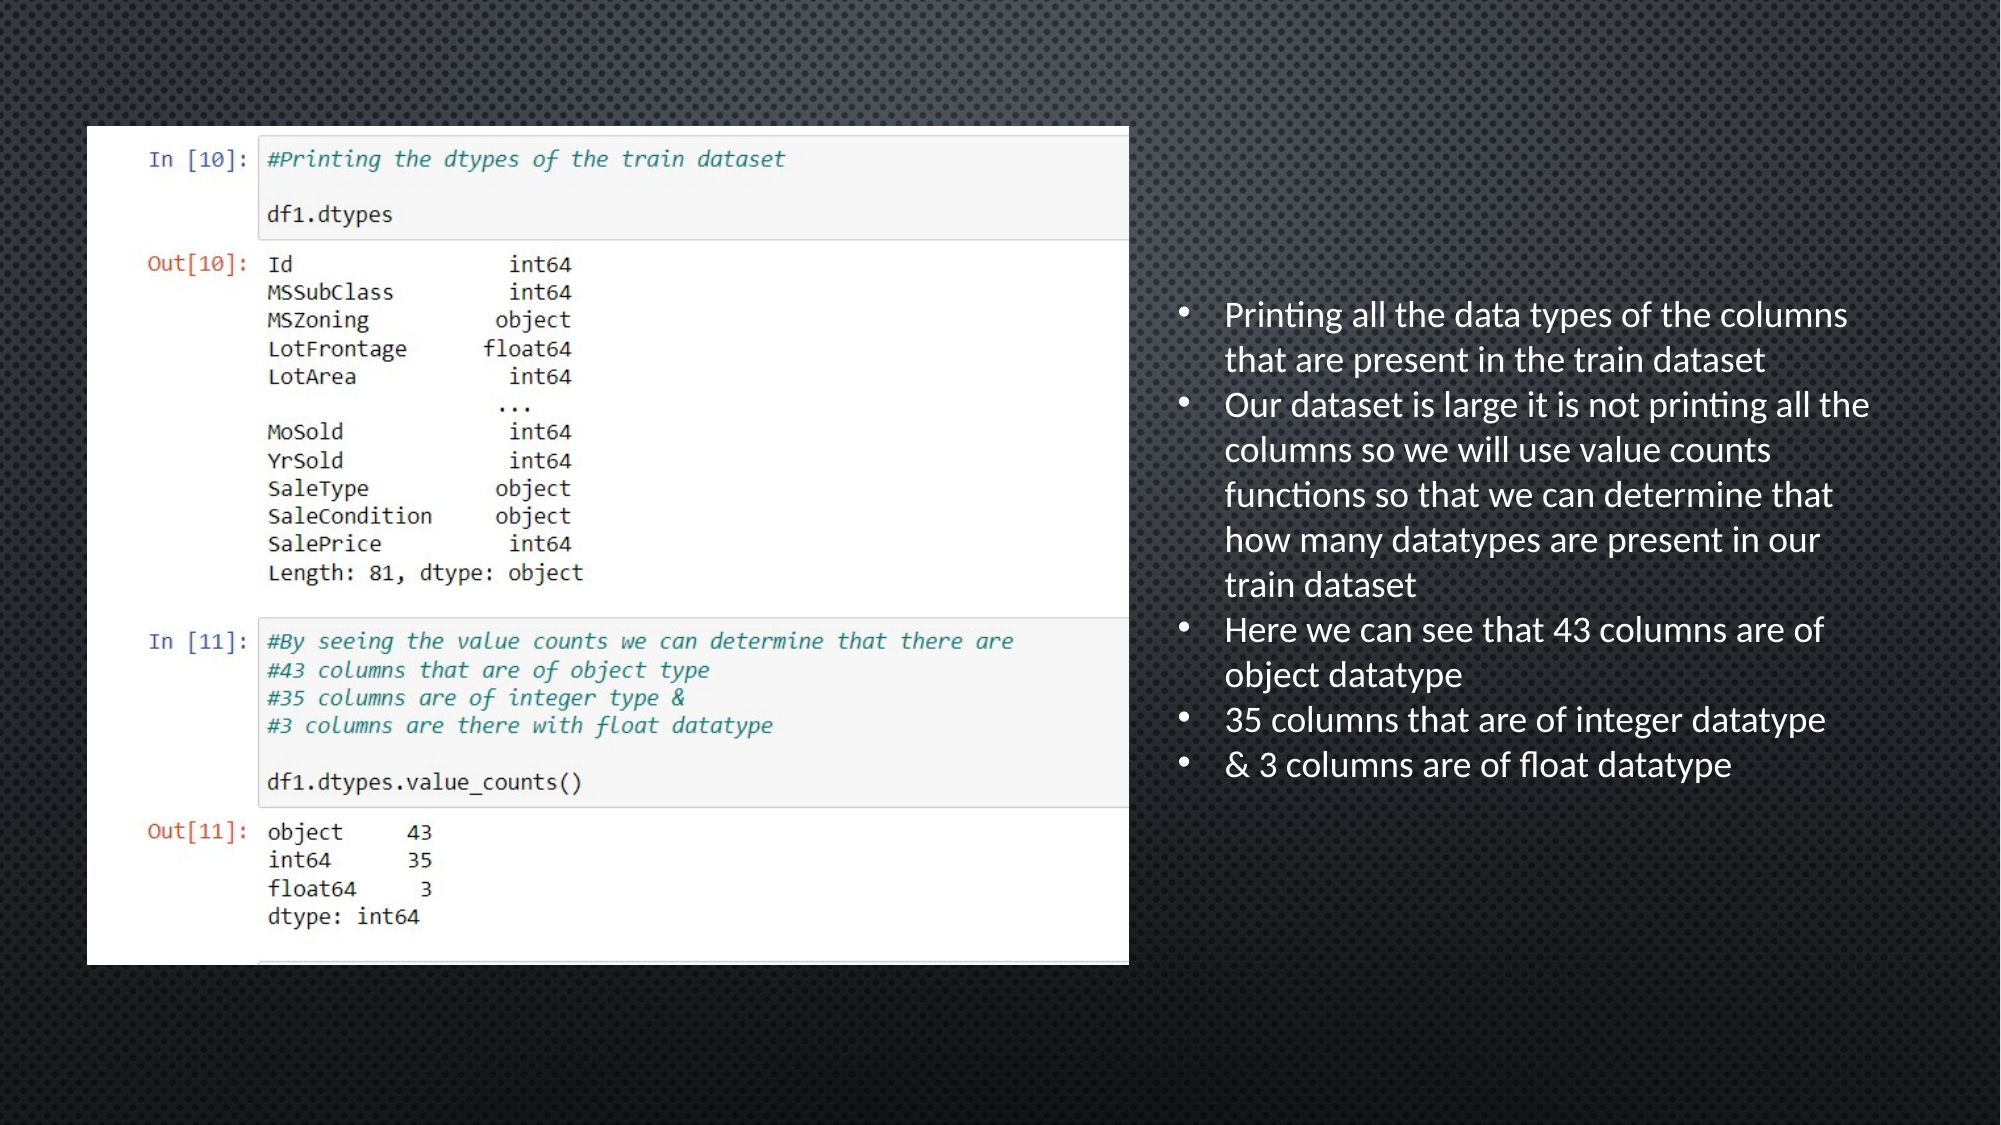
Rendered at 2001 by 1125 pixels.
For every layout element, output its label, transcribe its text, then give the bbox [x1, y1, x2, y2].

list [86, 126, 1130, 965]
text_box Printing all the data types of the columns that are present in the train dataset Our dataset is large it is not printing all the columns so we will use value counts functions so that we can determine that how many datatypes are present in our train dataset Here we can see that 43 columns are of object datatype 35 columns that are of integer datatype & 3 columns are of float datatype [1162, 282, 1913, 837]
